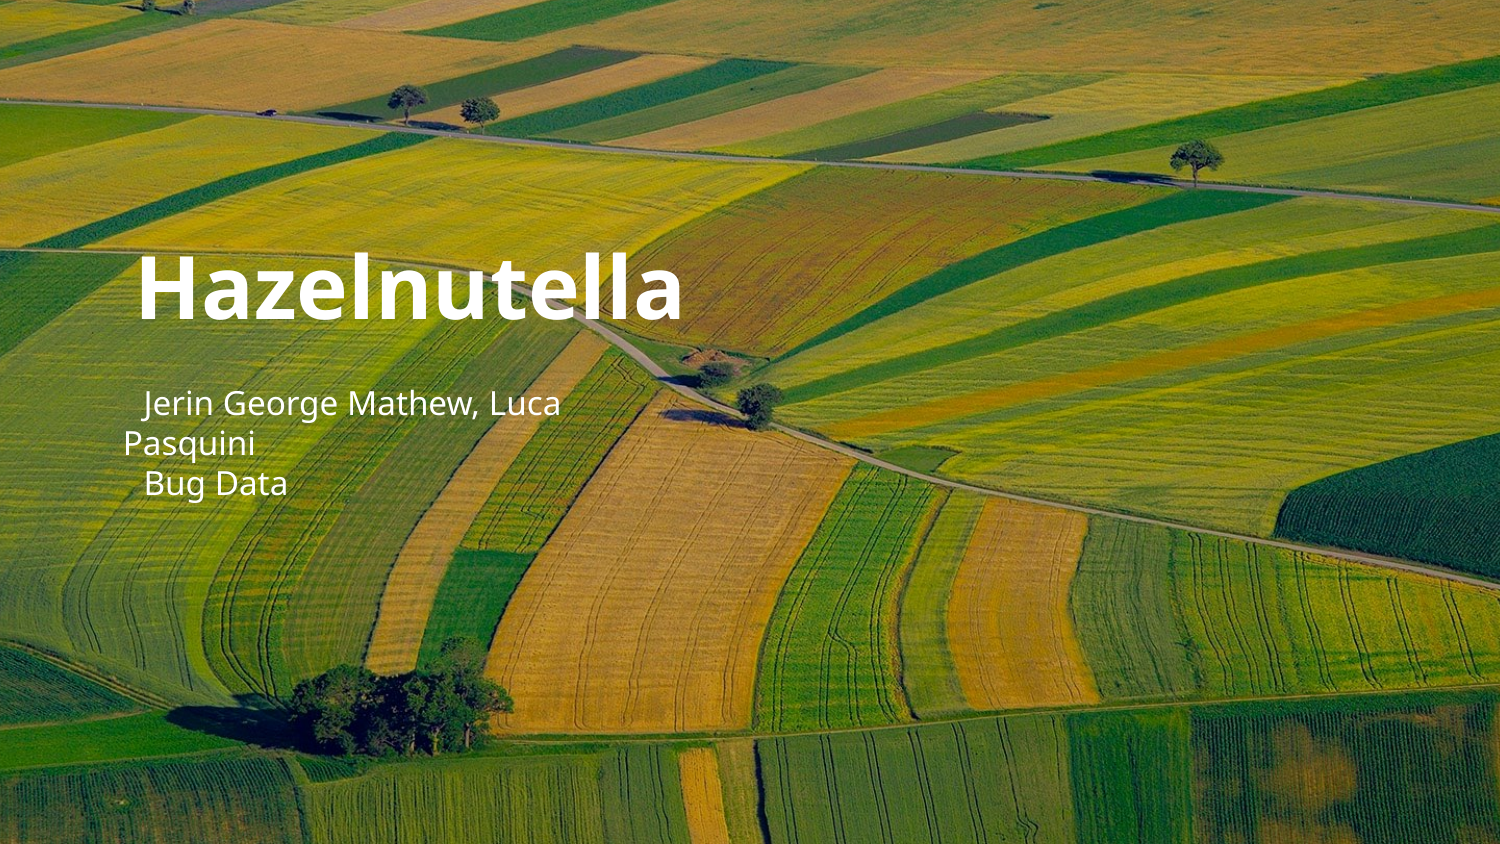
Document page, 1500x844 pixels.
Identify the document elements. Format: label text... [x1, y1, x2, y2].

text_box Jerin George Mathew, Luca Pasquini Bug Data [119, 382, 684, 462]
picture [0, 0, 1500, 844]
title Hazelnutella [119, 216, 1382, 491]
